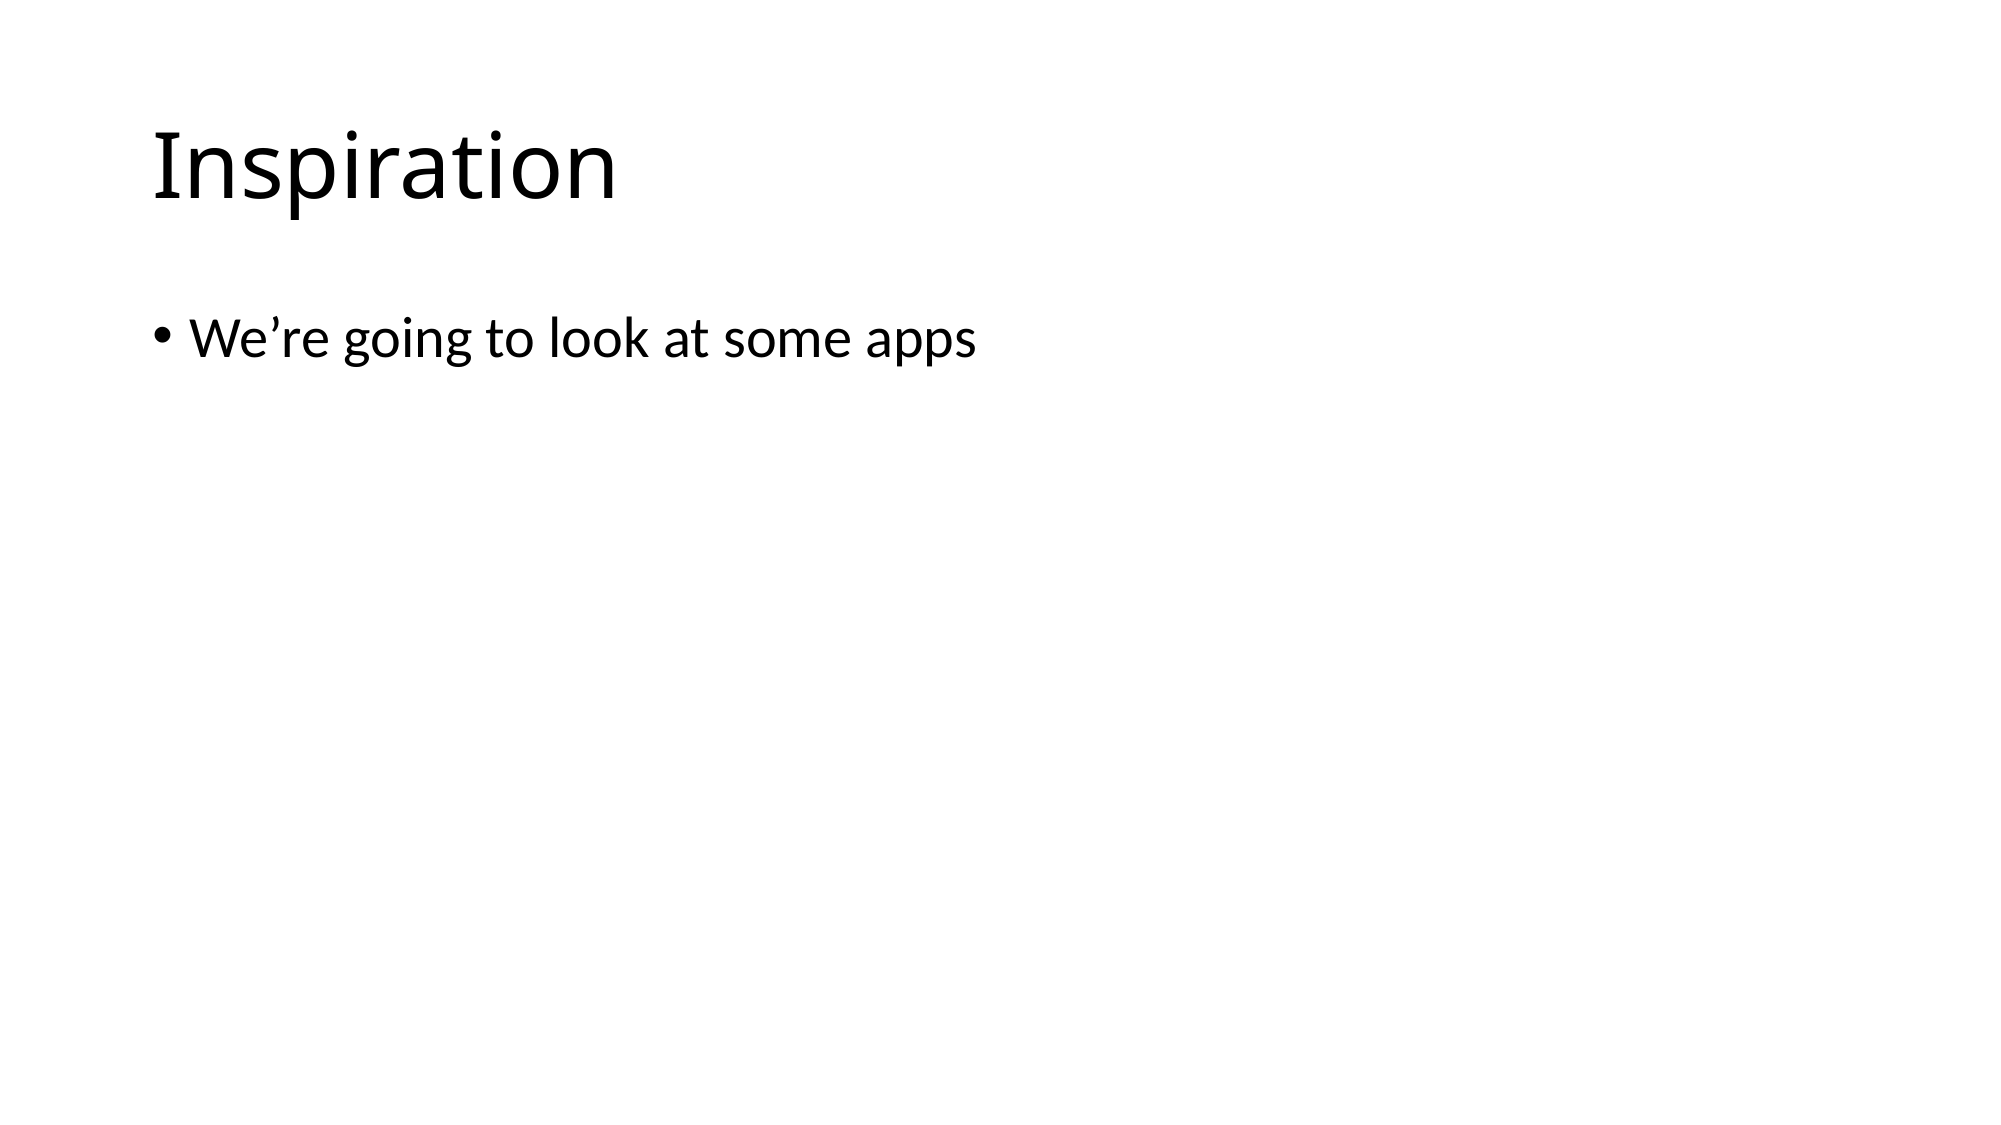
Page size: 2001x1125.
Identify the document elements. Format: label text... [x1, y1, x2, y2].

title Inspiration [137, 59, 1863, 278]
list We’re going to look at some apps [137, 299, 1863, 1014]
